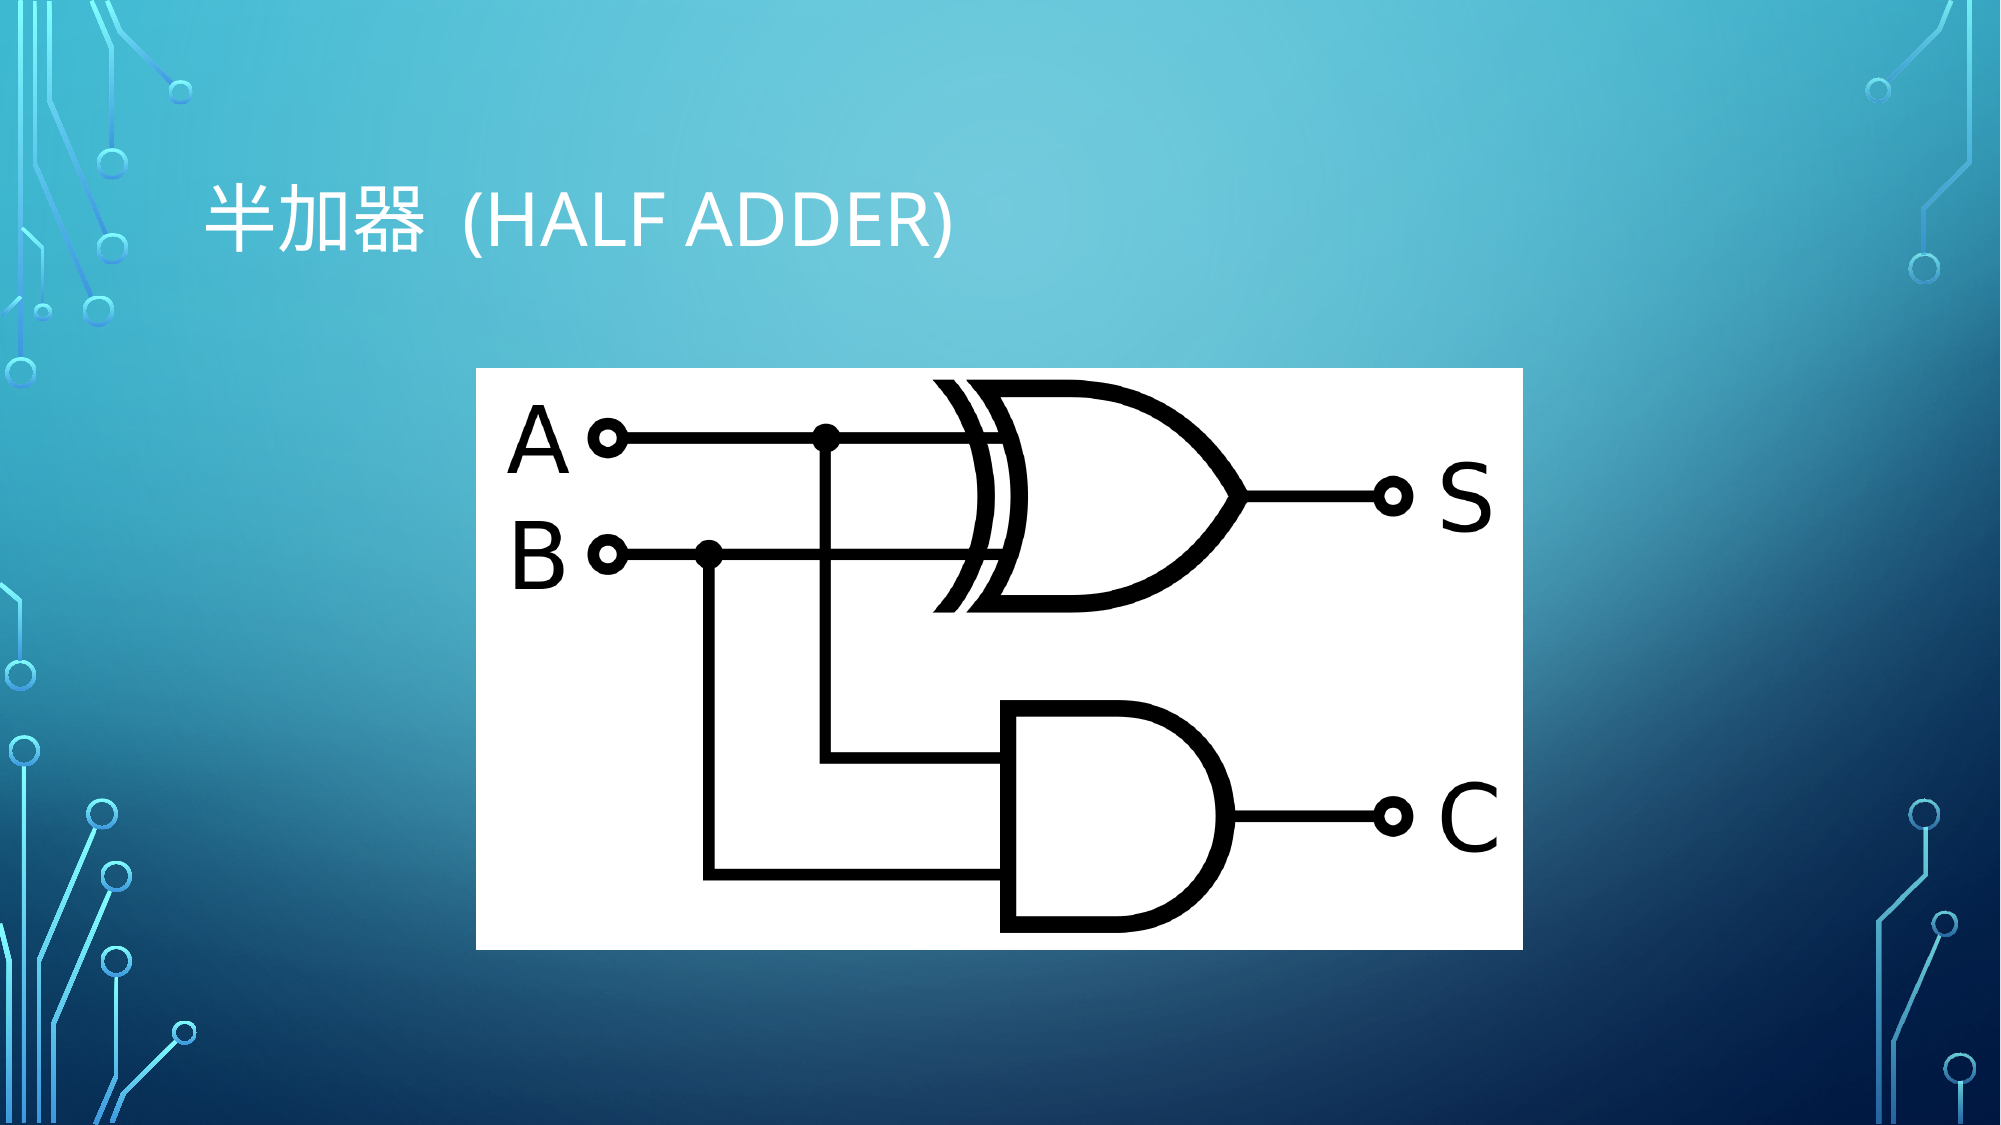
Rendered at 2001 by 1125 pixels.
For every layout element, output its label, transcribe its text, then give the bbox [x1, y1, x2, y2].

title 半加器 (Half adder) [187, 101, 1813, 344]
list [476, 368, 1523, 951]
